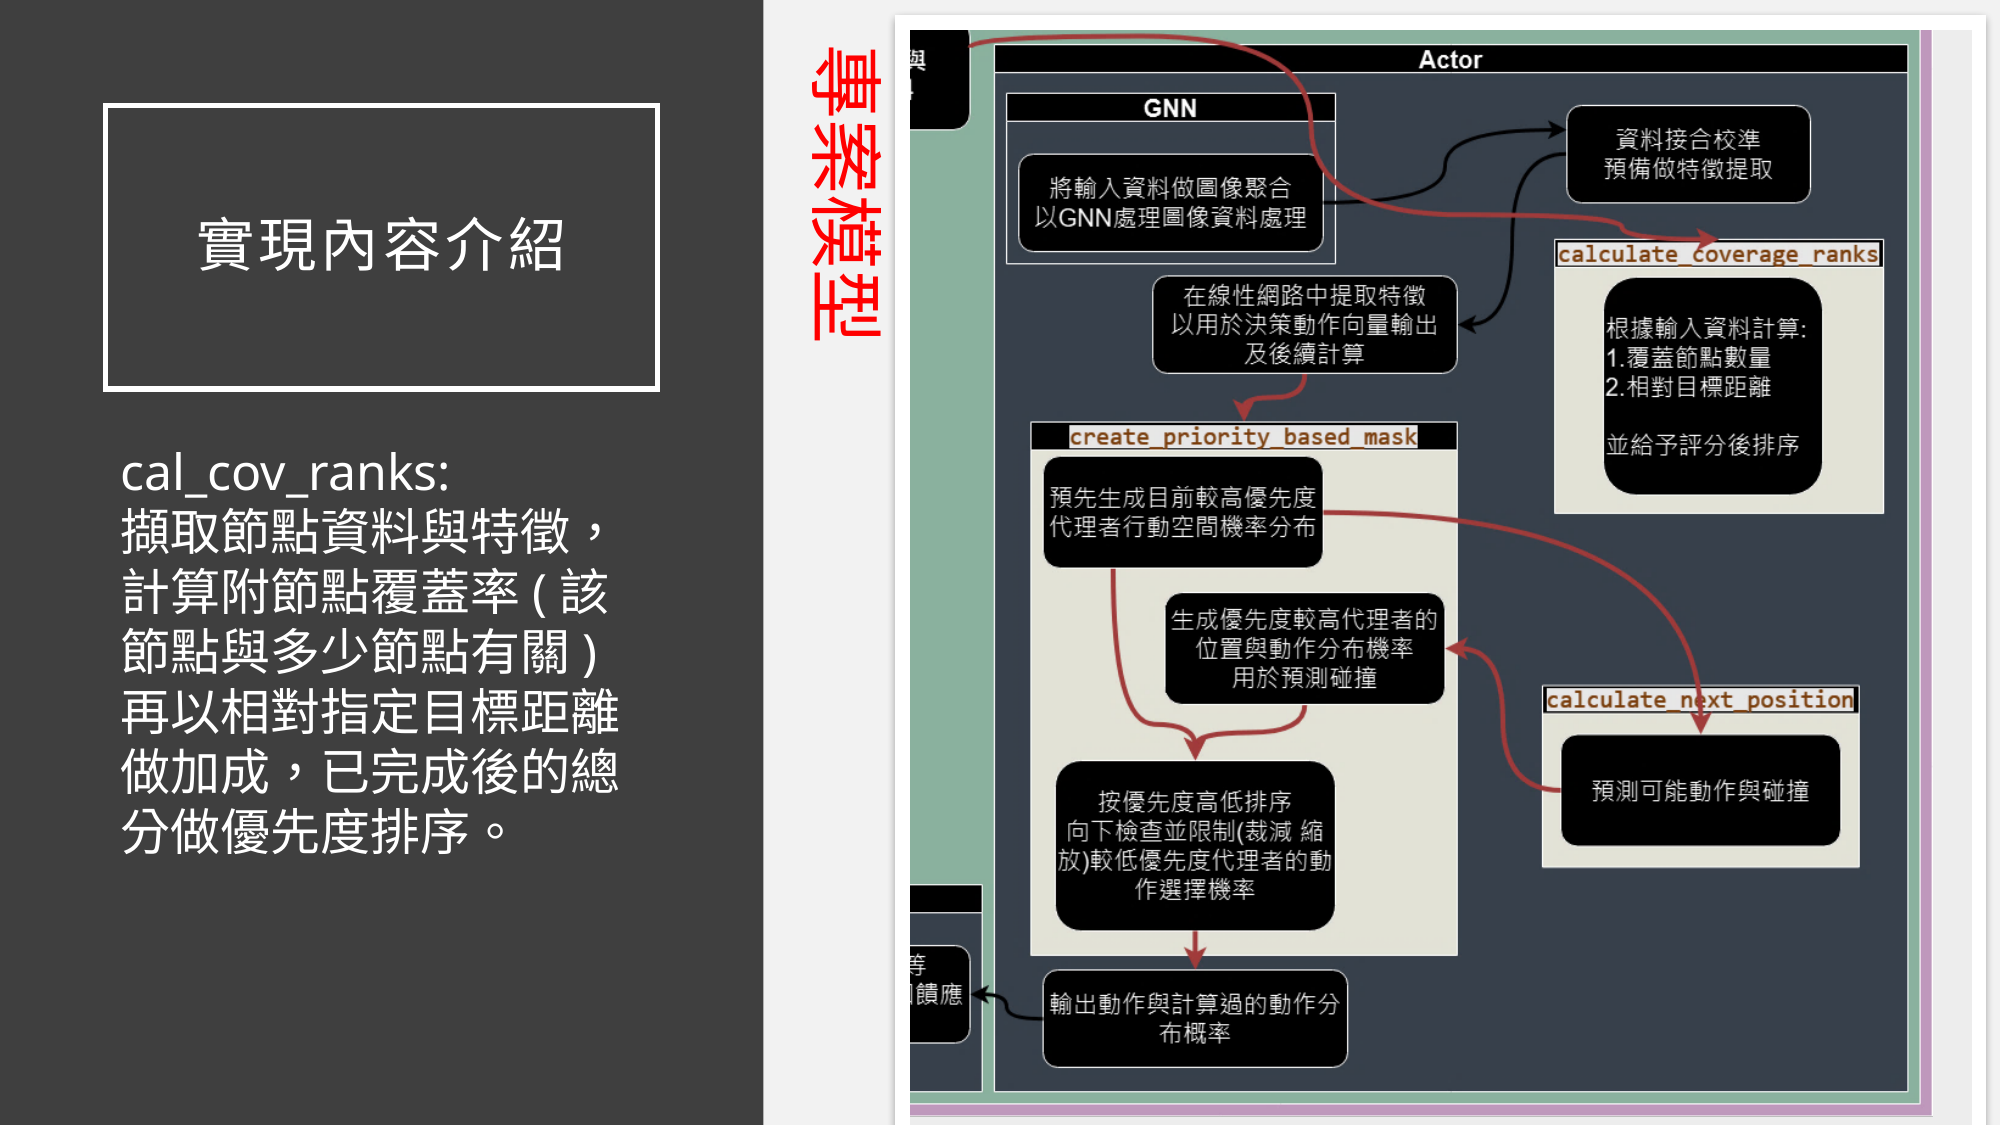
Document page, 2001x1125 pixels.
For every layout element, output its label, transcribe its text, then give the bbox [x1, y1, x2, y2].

text_box 專案模型 [779, 29, 889, 348]
picture [909, 29, 1972, 1125]
text_box [764, 0, 2000, 1125]
title 實現內容介紹 [103, 103, 660, 392]
text_box cal_cov_ranks: 擷取節點資料與特徵，計算附節點覆蓋率(該節點與多少節點有關)再以相對指定目標距離做加成，已完成後的總分做優先度排序。 [105, 432, 658, 993]
text_box [0, 0, 764, 1125]
